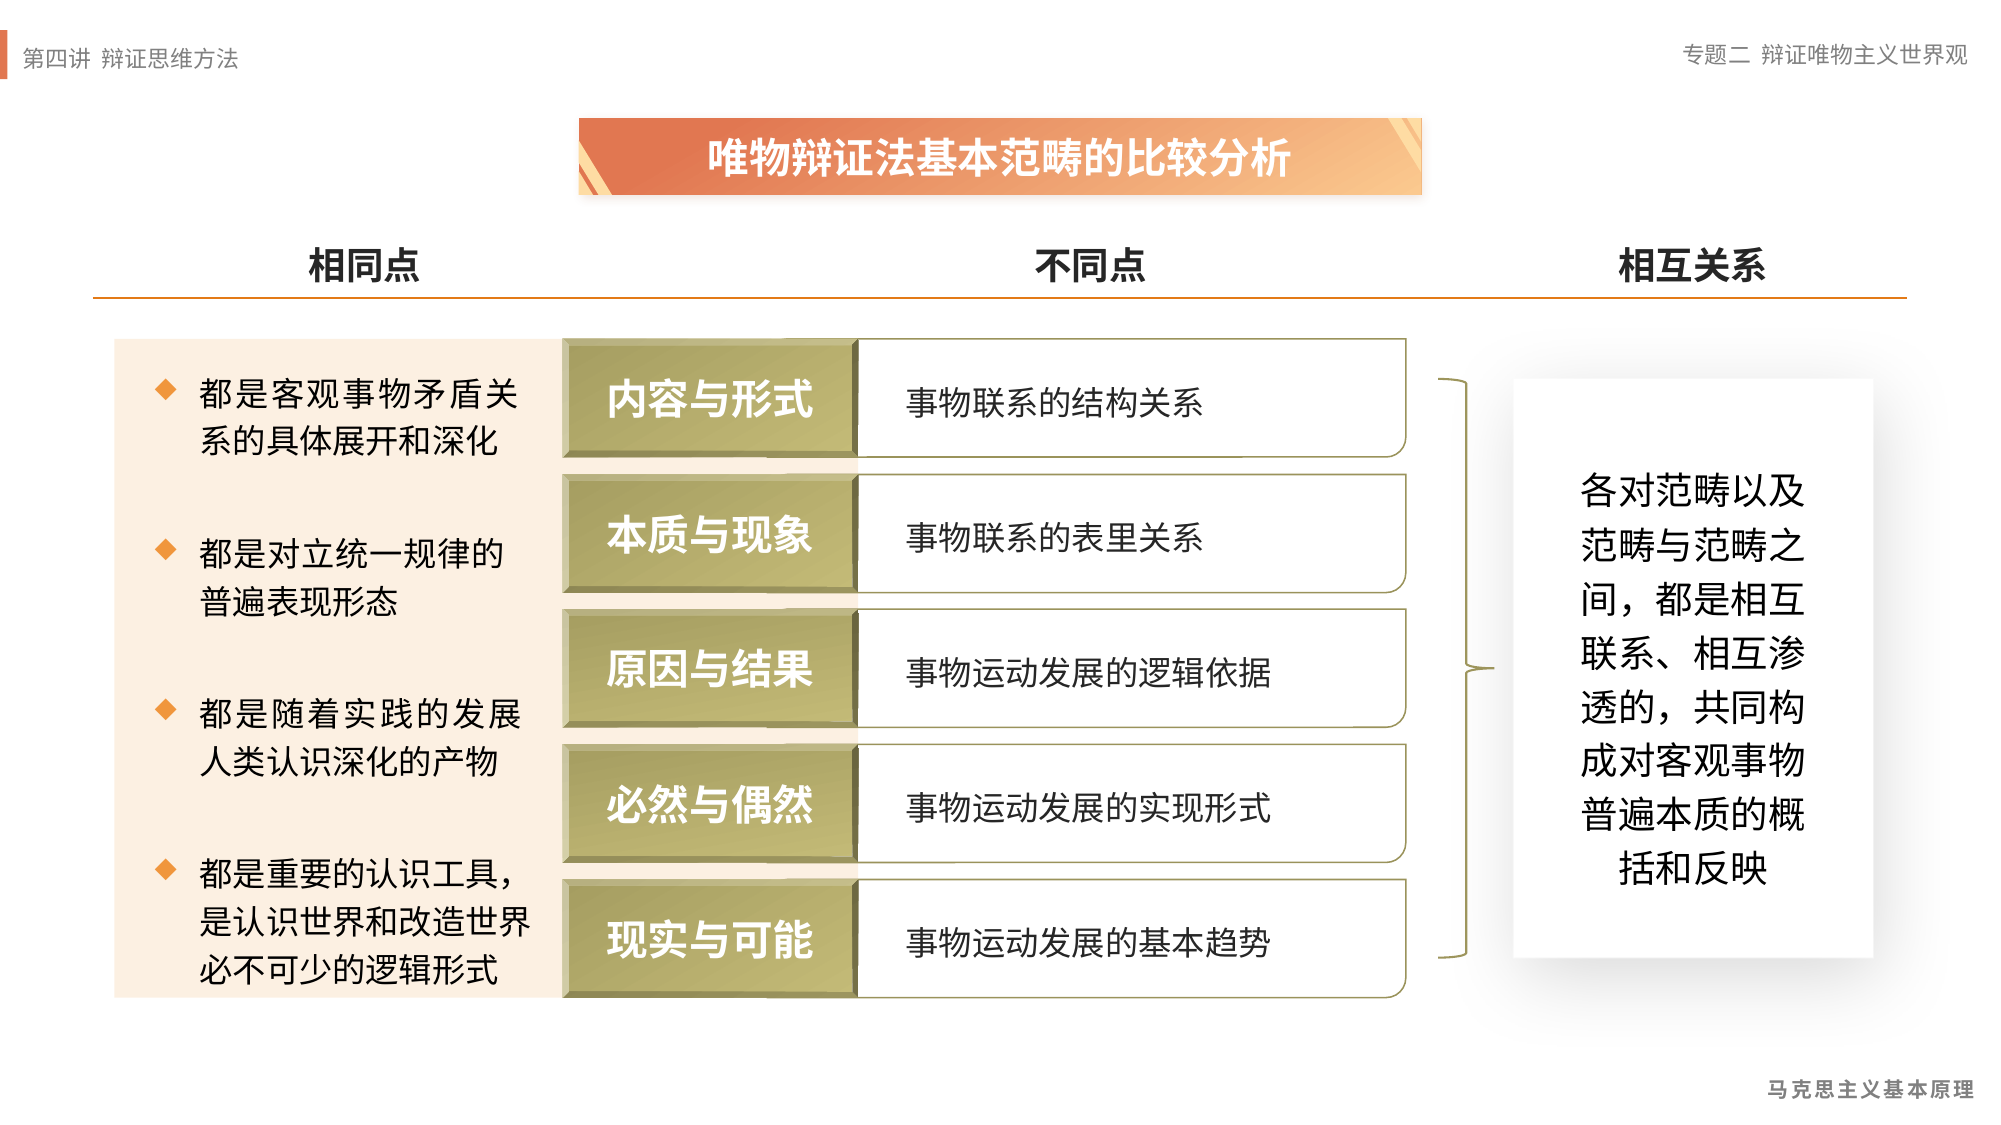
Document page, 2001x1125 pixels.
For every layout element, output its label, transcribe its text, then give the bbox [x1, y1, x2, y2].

text_box 抽象与具体、分析与综合密切相关，是辩证思维的高级形式， 是事物自身各方面的矛盾组成的对立统一的整体在思维中的再现。 [565, 745, 856, 750]
text_box 事物联系的结构关系 [766, 337, 1407, 459]
text_box 都是重要的认识工具，是认识世界和改造世界必不可少的逻辑形式 [138, 838, 563, 997]
text_box 都是对立统一规律的普遍表现形态 [137, 517, 520, 629]
text_box 内容与形式 [562, 338, 859, 458]
text_box 原因与结果 [562, 609, 859, 728]
text_box [565, 475, 856, 480]
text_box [565, 880, 856, 885]
text_box 不同点 [1019, 234, 1162, 295]
text_box 各对范畴以及范畴与范畴之间，都是相互联系、相互渗透的，共同构成对客观事物普遍本质的概括和反映 [1551, 451, 1836, 898]
text_box 现实与可能 [562, 879, 859, 998]
text_box 相同点 [293, 234, 438, 295]
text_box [578, 118, 1422, 195]
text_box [563, 339, 569, 456]
text_box 事物运动发展的实现形式 [766, 743, 1407, 864]
text_box 事物联系的表里关系 [766, 473, 1407, 594]
text_box [113, 338, 859, 999]
text_box 本质与现象 [562, 474, 859, 593]
text_box 都是客观事物矛盾关系的具体展开和深化 [138, 357, 534, 468]
text_box [1438, 378, 1495, 959]
text_box [1513, 378, 1874, 959]
text_box 相互关系 [1603, 234, 1784, 295]
text_box 事物运动发展的基本趋势 [766, 878, 1407, 999]
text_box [564, 339, 857, 345]
text_box 事物运动发展的逻辑依据 [766, 608, 1407, 729]
text_box 都是随着实践的发展人类认识深化的产物 [138, 677, 537, 789]
text_box 必然与偶然 [562, 744, 859, 863]
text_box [565, 610, 856, 615]
